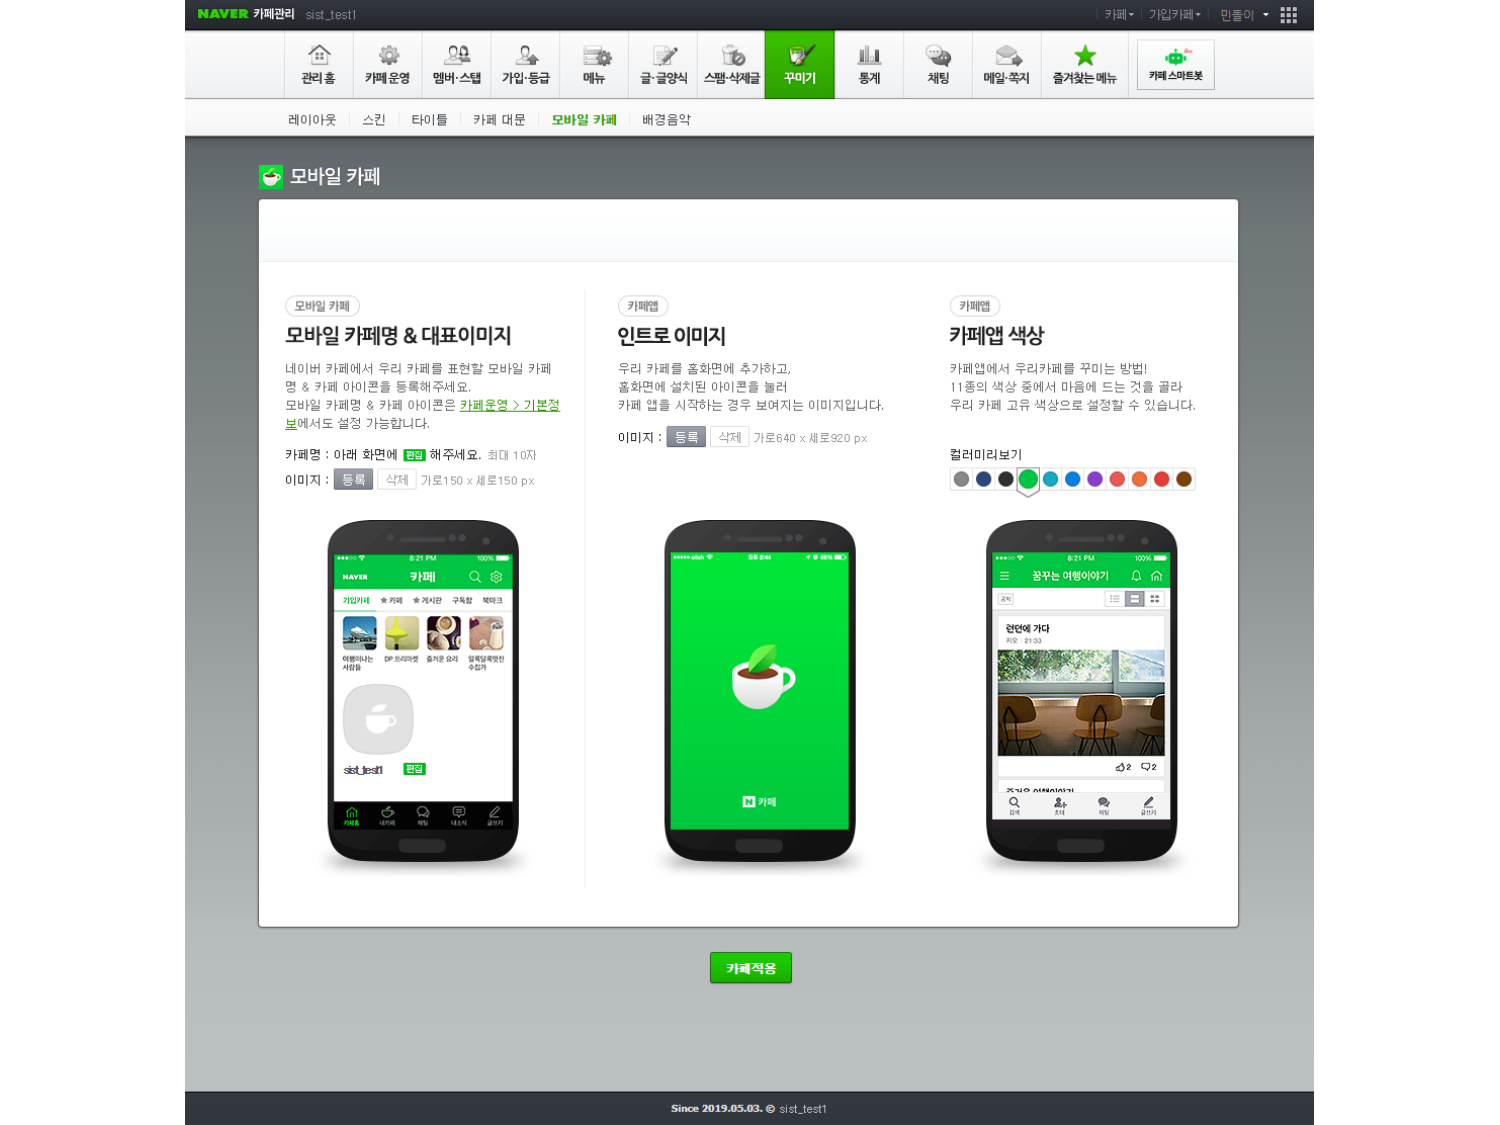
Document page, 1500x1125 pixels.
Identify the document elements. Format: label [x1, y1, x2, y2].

picture [185, 0, 1315, 1125]
